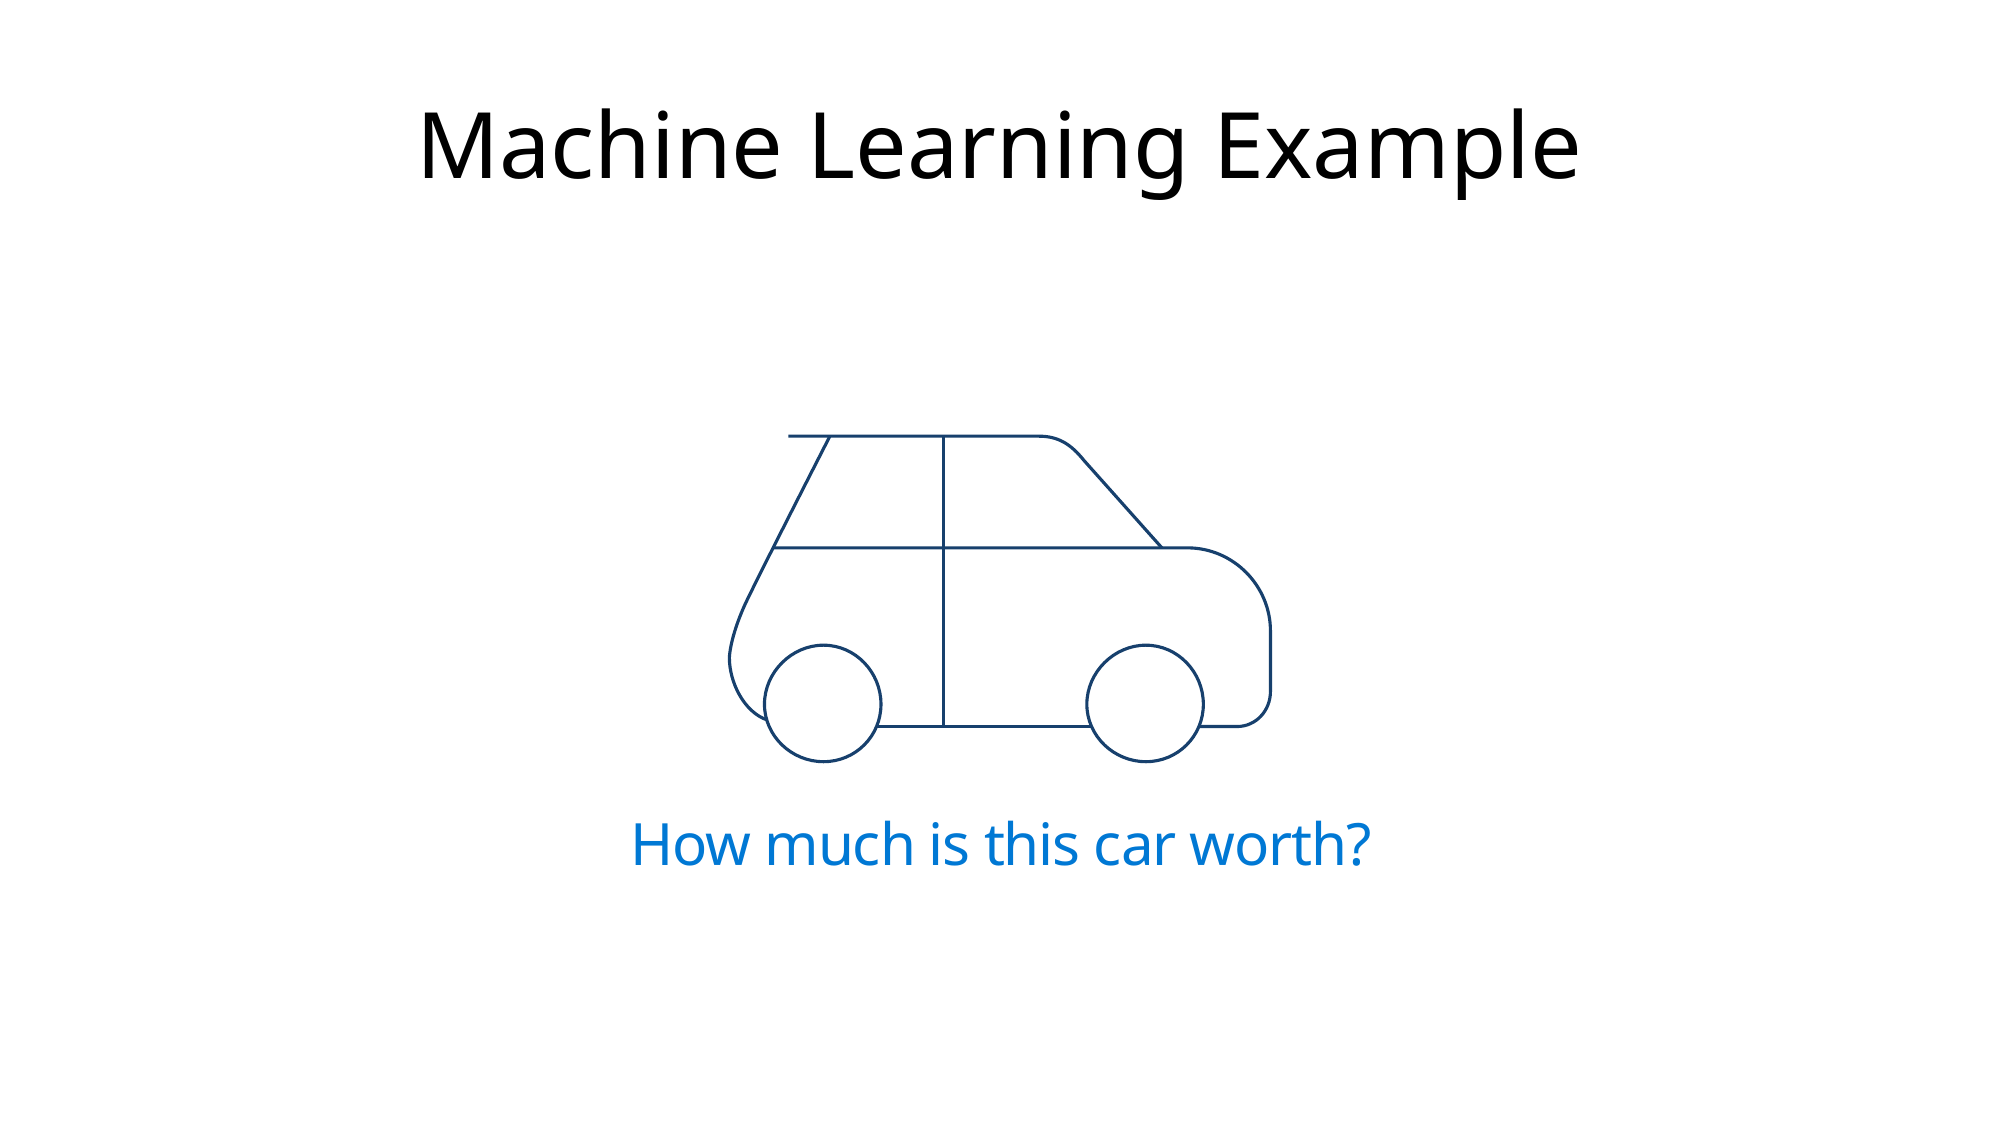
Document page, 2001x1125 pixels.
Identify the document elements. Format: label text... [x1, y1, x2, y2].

title Machine Learning Example [69, 72, 1930, 197]
text_box How much is this car worth? [436, 800, 1566, 893]
text_box [728, 435, 1271, 763]
